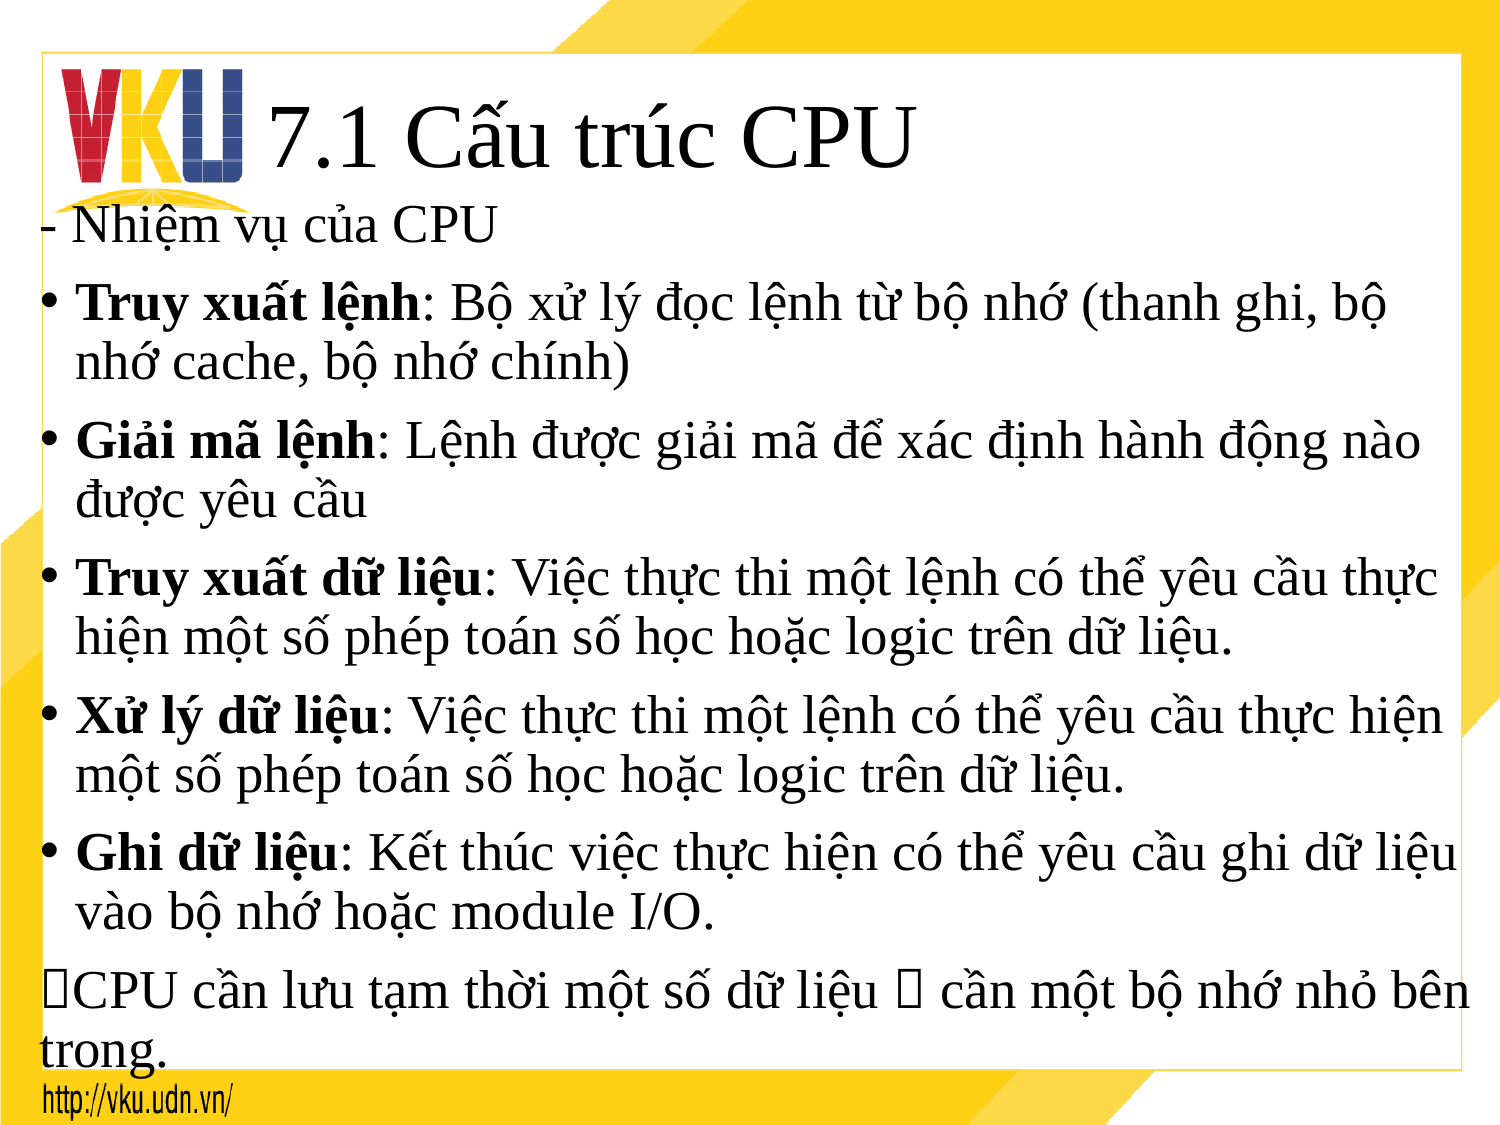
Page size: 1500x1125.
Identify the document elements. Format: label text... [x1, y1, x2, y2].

title 7.1 Cấu trúc CPU [251, 59, 1397, 187]
picture [0, 0, 1500, 1125]
list - Nhiệm vụ của CPU Truy xuất lệnh: Bộ xử lý đọc lệnh từ bộ nhớ (thanh ghi, bộ nhớ cache, bộ nhớ chính) Giải mã lệnh: Lệnh được giải mã để xác định hành động nào được yêu cầu Truy xuất dữ liệu: Việc thực thi một lệnh có thể yêu cầu thực hiện một số phép toán số học hoặc logic trên dữ liệu. Xử lý dữ liệu: Việc thực thi một lệnh có thể yêu cầu thực hiện một số phép toán số học hoặc logic trên dữ liệu. Ghi dữ liệu: Kết thúc việc thực hiện có thể yêu cầu ghi dữ liệu vào bộ nhớ hoặc module I/O. CPU cần lưu tạm thời một số dữ liệu  cần một bộ nhớ nhỏ bên trong. [24, 187, 1500, 1088]
